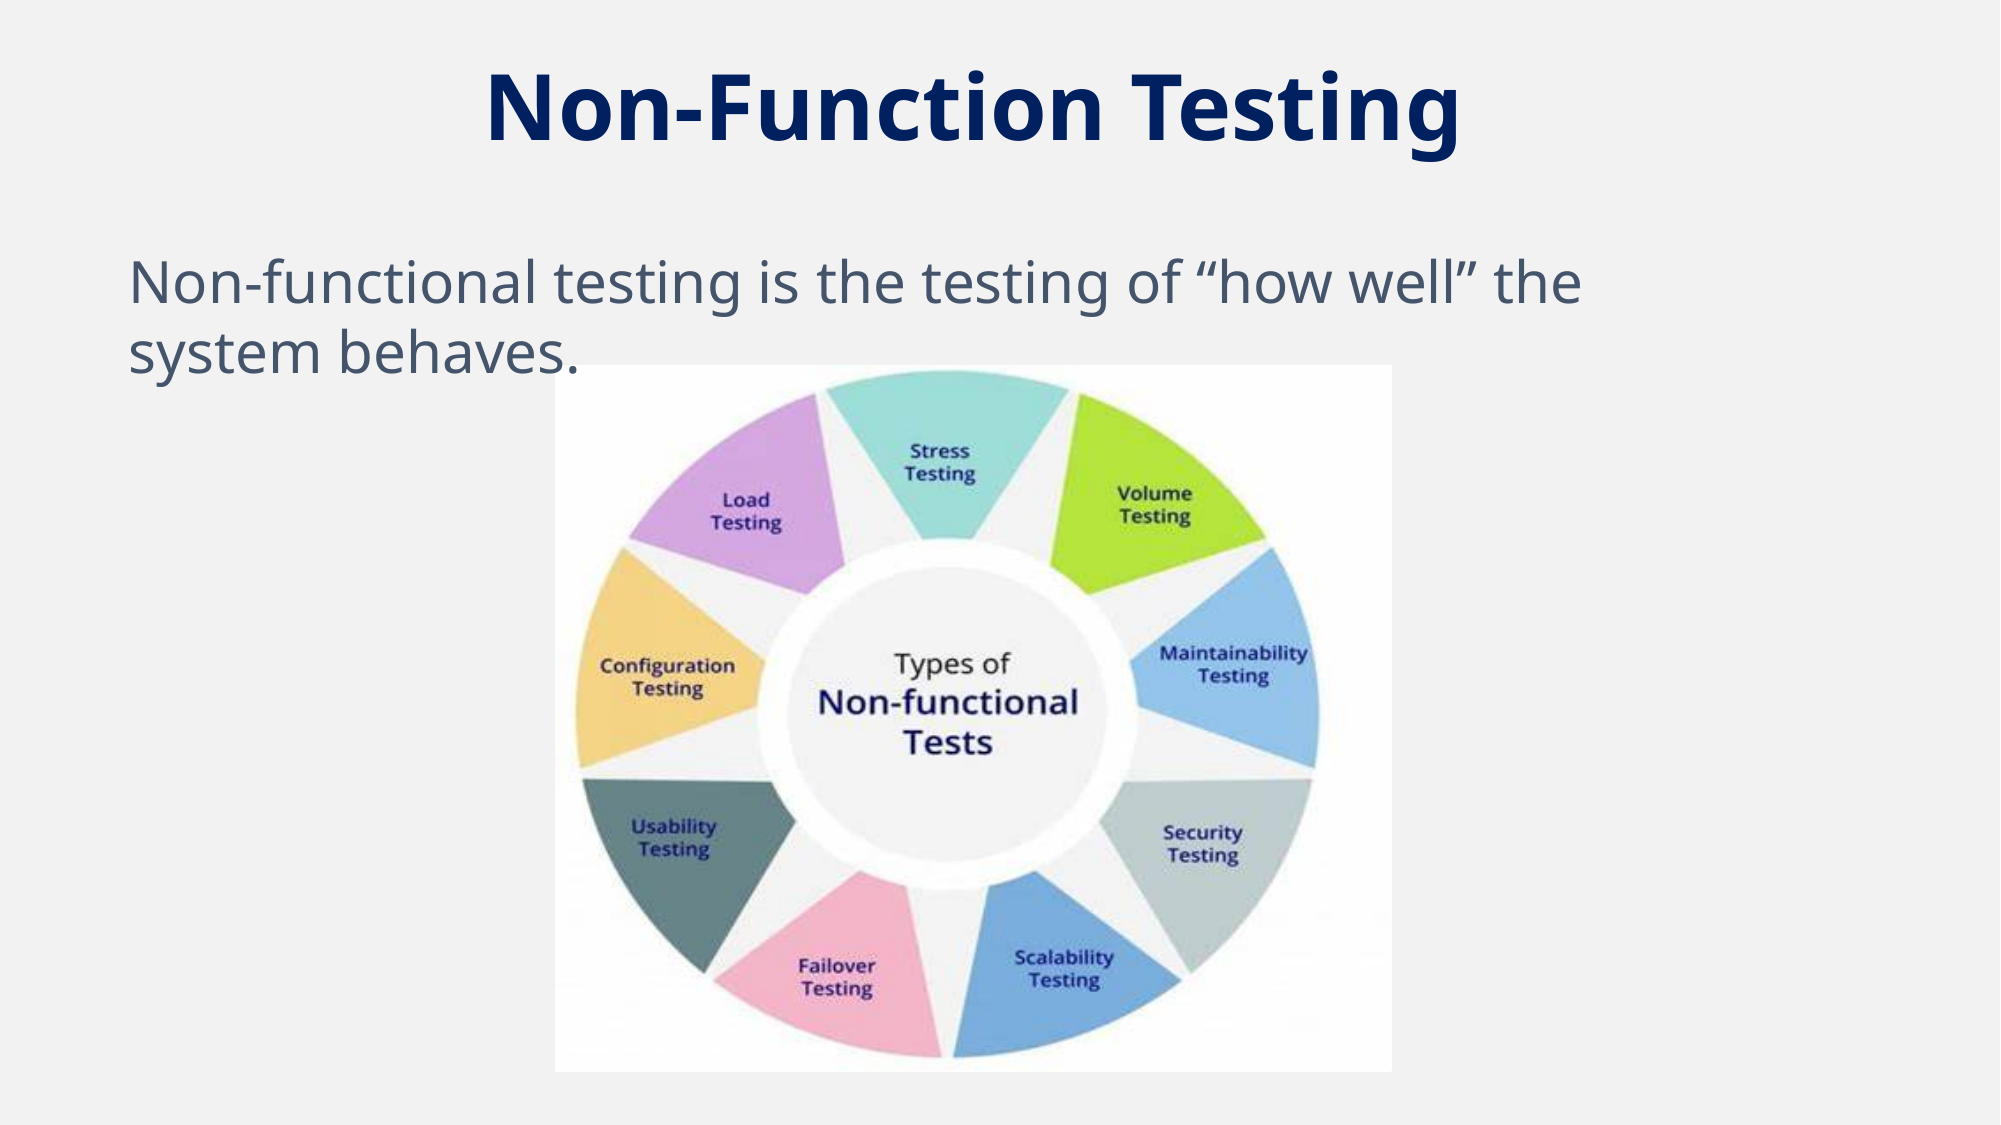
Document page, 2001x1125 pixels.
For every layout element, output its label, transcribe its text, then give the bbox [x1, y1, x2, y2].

text_box Non-Function Testing [0, 41, 1947, 167]
picture [555, 365, 1392, 1072]
text_box Non-functional testing is the testing of “how well” the system behaves. [113, 168, 1714, 393]
